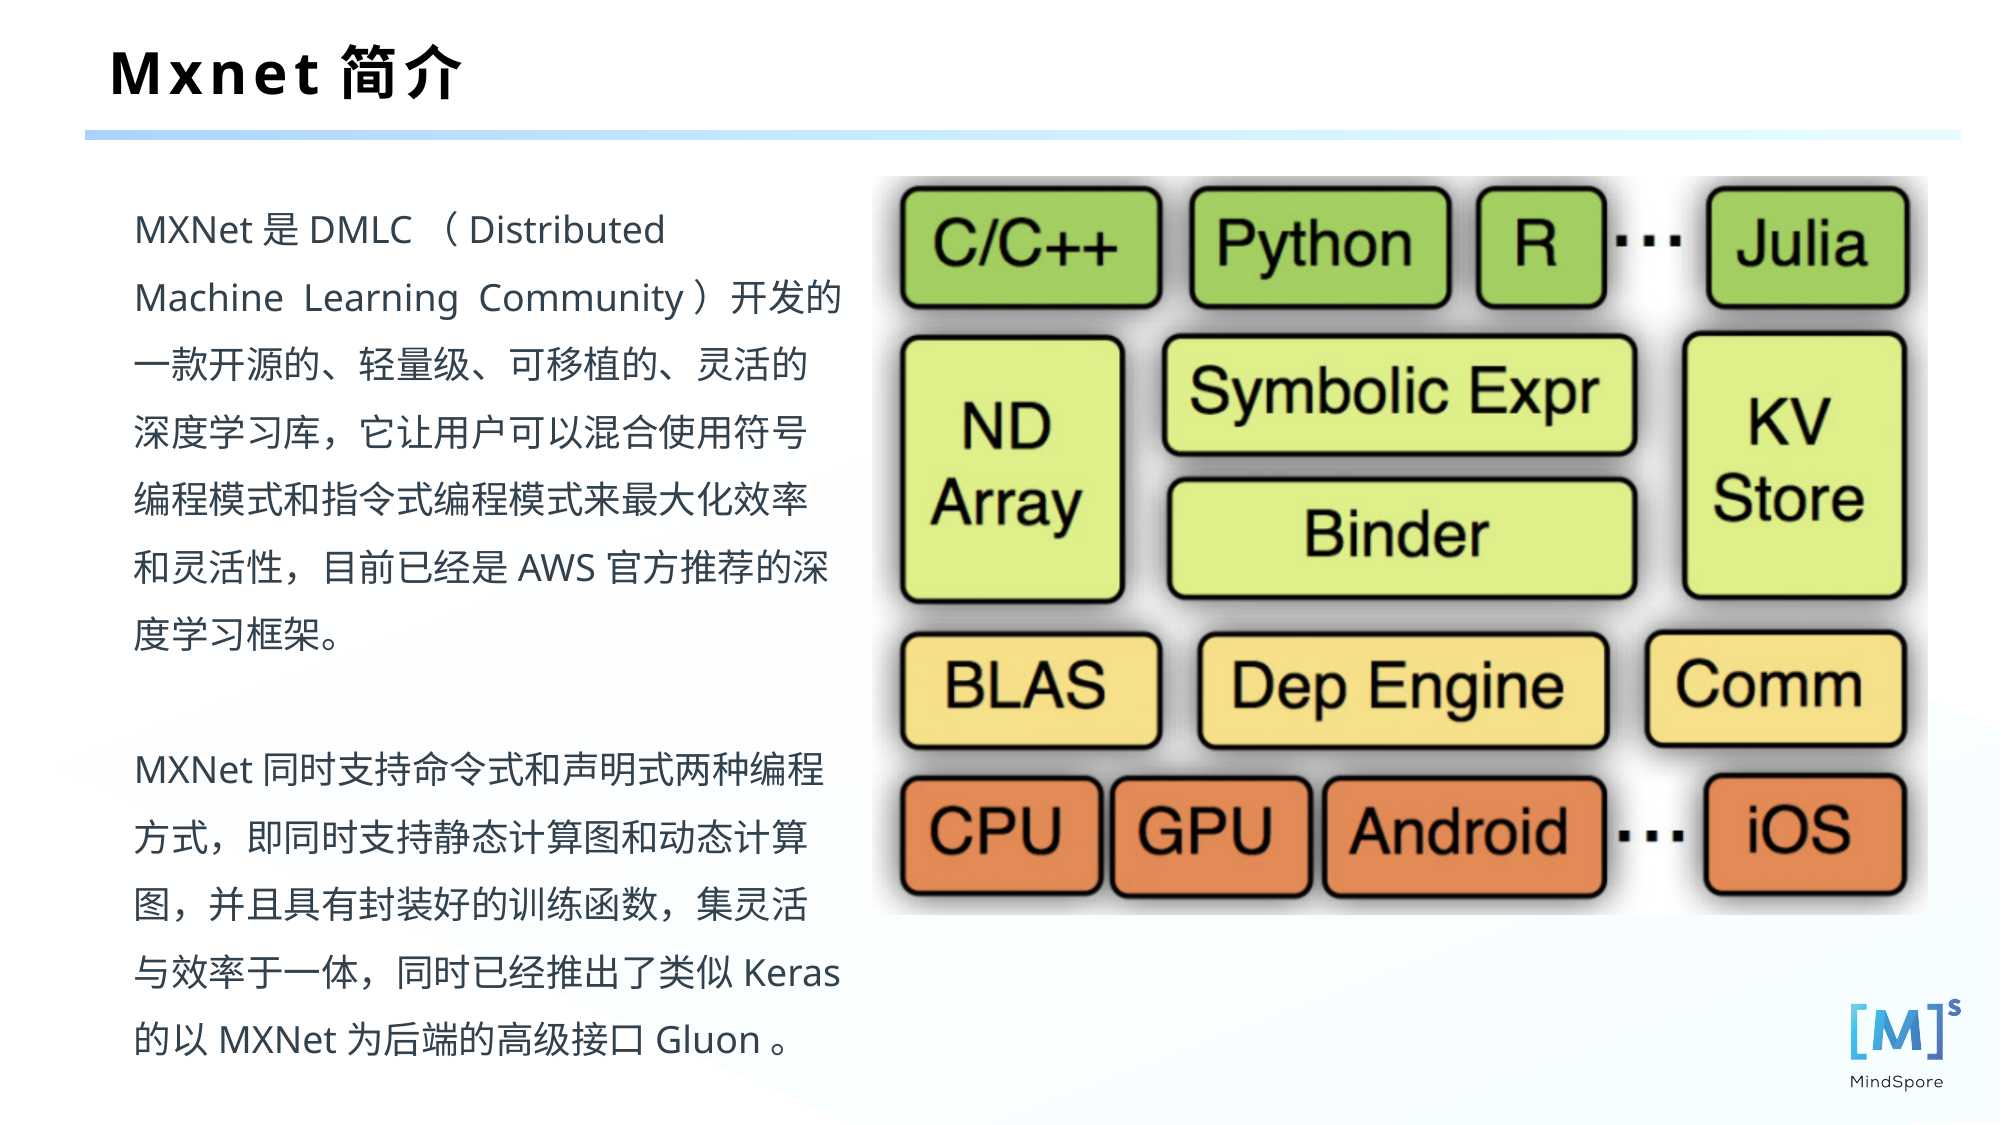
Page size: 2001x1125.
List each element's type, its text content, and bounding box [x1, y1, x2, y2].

picture [1845, 996, 1961, 1094]
text_box Mxnet简介 [93, 28, 1350, 114]
text_box MXNet是DMLC（Distributed Machine Learning Community）开发的一款开源的、轻量级、可移植的、灵活的深度学习库，它让用户可以混合使用符号编程模式和指令式编程模式来最大化效率和灵活性，目前已经是AWS官方推荐的深度学习框架。 MXNet同时支持命令式和声明式两种编程方式，即同时支持静态计算图和动态计算图，并且具有封装好的训练函数，集灵活与效率于一体，同时已经推出了类似Keras的以MXNet为后端的高级接口Gluon。 [119, 176, 861, 1069]
picture [872, 176, 1928, 915]
